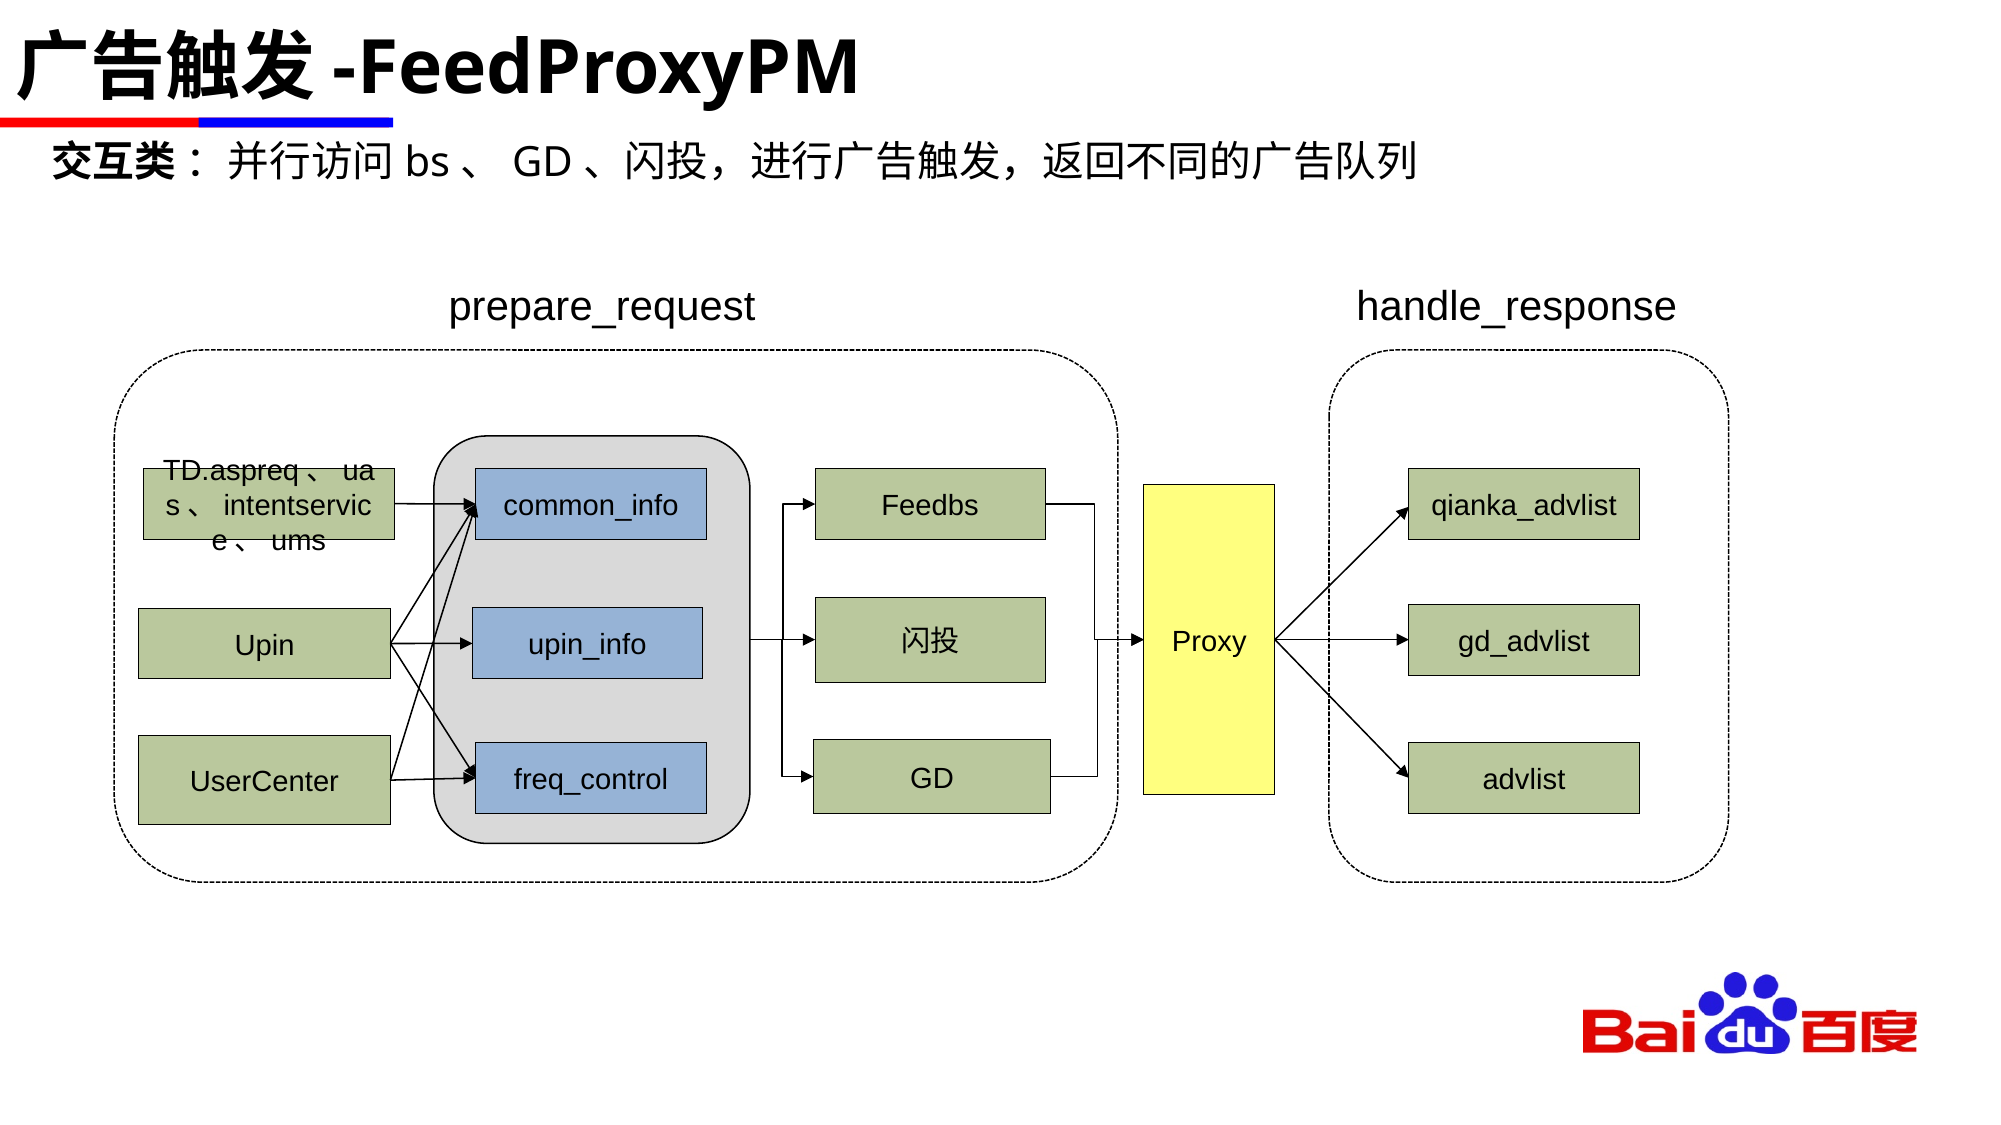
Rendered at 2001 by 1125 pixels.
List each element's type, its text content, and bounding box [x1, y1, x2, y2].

text_box 交互类 ：并行访问bs、GD、闪投，进行广告触发，返回不同的广告队列 [0, 127, 1888, 196]
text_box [1274, 506, 1410, 638]
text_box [1274, 639, 1410, 779]
text_box gd_advlist [1414, 604, 1640, 676]
text_box upin_info [482, 607, 703, 679]
text_box common_info [475, 468, 707, 540]
text_box [1328, 349, 1729, 883]
text_box Proxy [1143, 484, 1275, 795]
text_box [114, 349, 1118, 883]
text_box GD [813, 739, 1051, 814]
text_box Upin [138, 608, 384, 679]
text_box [1050, 639, 1144, 777]
text_box advlist [1408, 742, 1640, 814]
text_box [1045, 503, 1144, 640]
text_box UserCenter [138, 735, 391, 825]
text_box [390, 503, 477, 644]
text_box [433, 435, 750, 844]
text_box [749, 646, 814, 777]
text_box Feedbs [815, 468, 1046, 540]
picture [1583, 972, 1917, 1054]
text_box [749, 503, 816, 639]
text_box prepare_request [433, 271, 814, 336]
title 广告触发-FeedProxyPM [0, 0, 1801, 127]
text_box TD.aspreq、uas、intentservice、ums [143, 468, 395, 540]
text_box 闪投 [818, 597, 1045, 683]
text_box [390, 650, 477, 781]
text_box handle_response [1341, 271, 1693, 336]
text_box freq_control [475, 742, 707, 814]
text_box qianka_advlist [1408, 468, 1640, 540]
